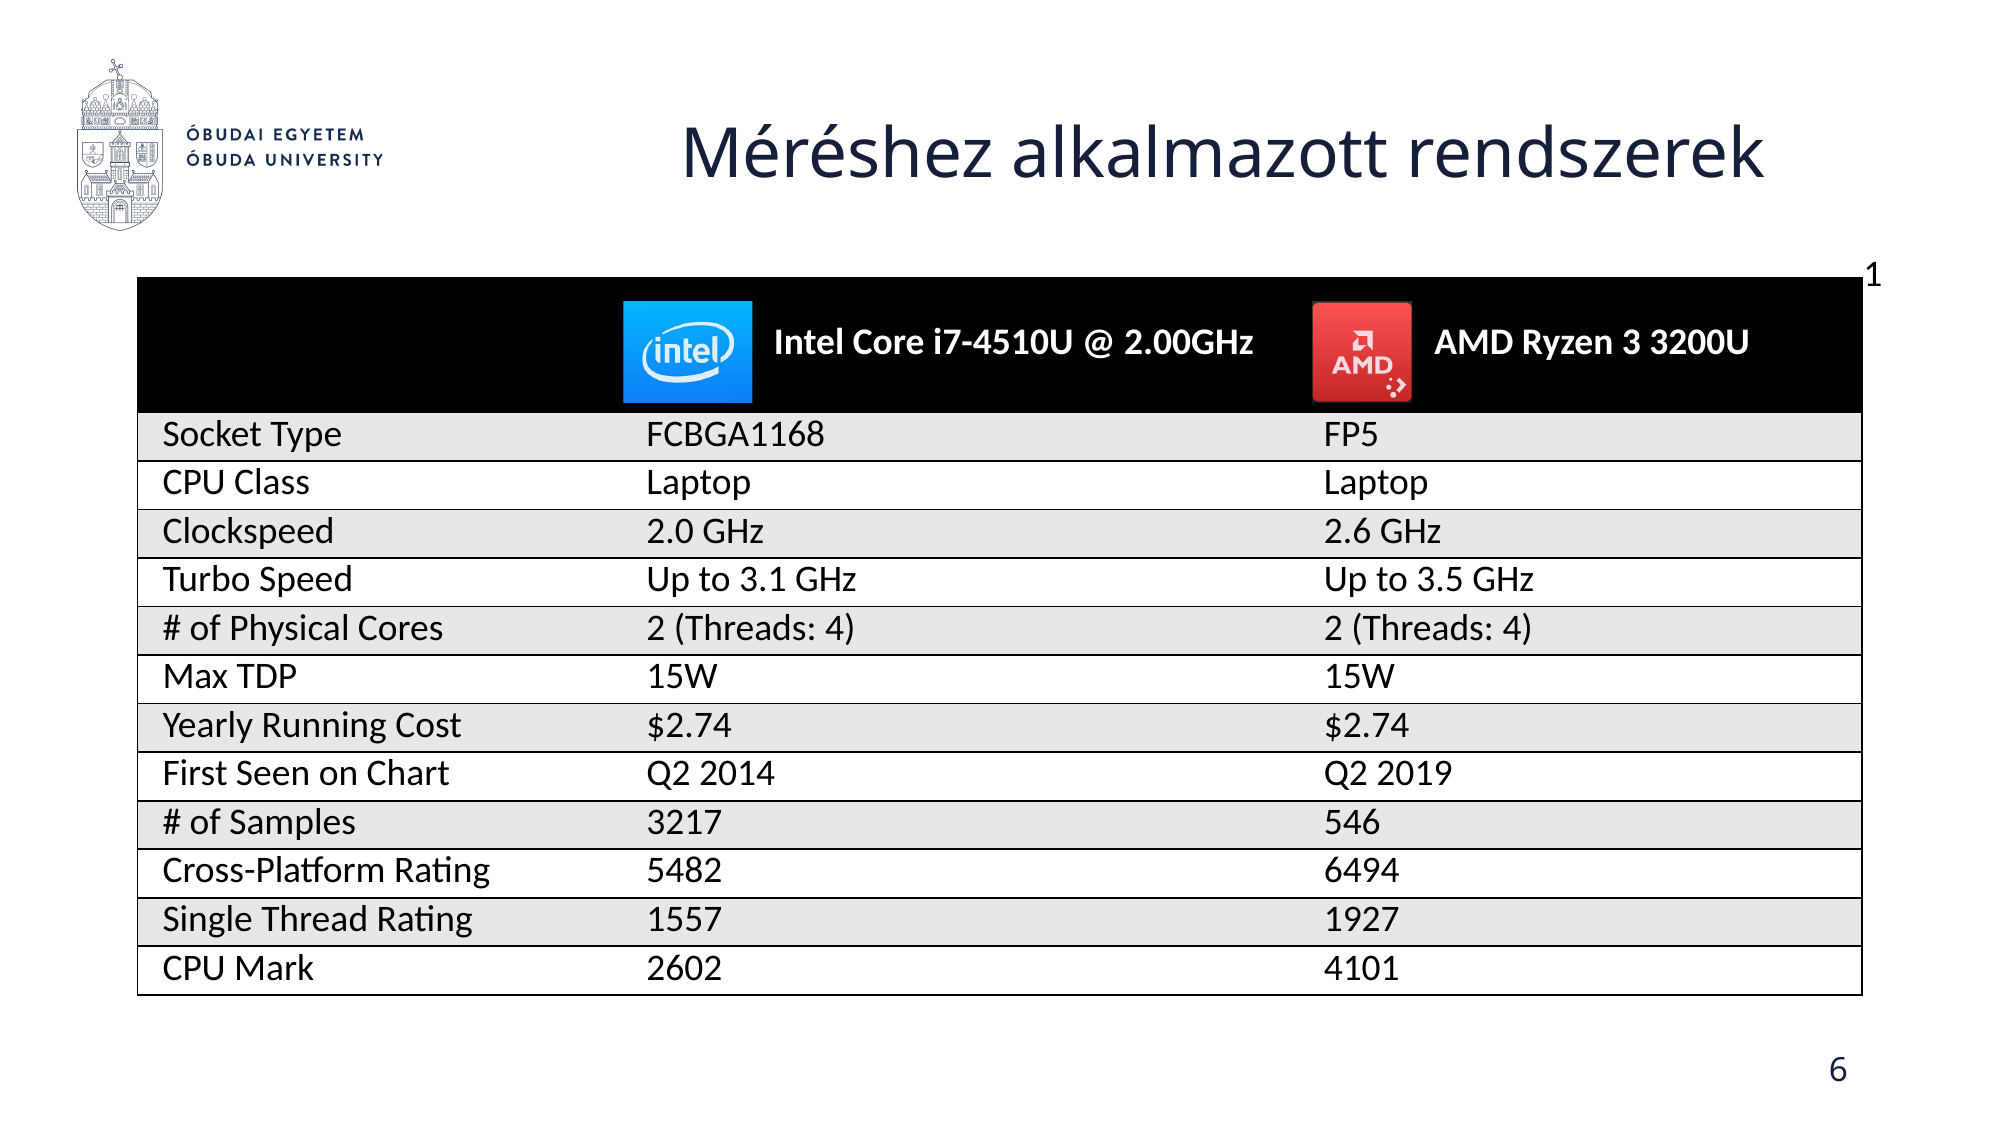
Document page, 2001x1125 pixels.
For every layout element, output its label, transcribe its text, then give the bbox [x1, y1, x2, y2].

table_cell Up to 3.1 GHz [621, 559, 1299, 606]
table_cell Socket Type [138, 413, 621, 460]
picture [1312, 301, 1413, 403]
table_cell 15W [1299, 656, 1861, 703]
text_box 1 [1848, 241, 1898, 302]
table_cell 4101 [1299, 947, 1861, 994]
table_cell Cross-Platform Rating [138, 850, 621, 897]
table_header [138, 279, 621, 411]
table_cell FCBGA1168 [621, 413, 1299, 460]
table_cell 2.0 GHz [621, 510, 1299, 557]
table_header AMD Ryzen 3 3200U [1299, 279, 1861, 411]
table_cell CPU Mark [138, 947, 621, 994]
table_cell 2.6 GHz [1299, 510, 1861, 557]
table_cell Laptop [1299, 462, 1861, 509]
table_cell $2.74 [1299, 704, 1861, 751]
table_cell # of Samples [138, 802, 621, 848]
table_cell 2 (Threads: 4) [621, 607, 1299, 654]
table_cell 6494 [1299, 850, 1861, 897]
table_cell Q2 2014 [621, 753, 1299, 800]
table_cell Laptop [621, 462, 1299, 509]
picture [623, 322, 753, 403]
table_cell $2.74 [621, 704, 1299, 751]
table_cell Turbo Speed [138, 559, 621, 606]
table_cell Max TDP [138, 656, 621, 703]
text_box 6 [1488, 1041, 1863, 1086]
table_cell FP5 [1299, 413, 1861, 460]
table_cell 1927 [1299, 899, 1861, 945]
table_cell CPU Class [138, 462, 621, 509]
table_cell 2602 [621, 947, 1299, 994]
table_cell Single Thread Rating [138, 899, 621, 945]
table_cell 5482 [621, 850, 1299, 897]
table_cell 3217 [621, 802, 1299, 848]
table_cell 546 [1299, 802, 1861, 848]
table_cell First Seen on Chart [138, 753, 621, 800]
table_cell # of Physical Cores [138, 607, 621, 654]
table_cell 15W [621, 656, 1299, 703]
table_cell Q2 2019 [1299, 753, 1861, 800]
table_cell Clockspeed [138, 510, 621, 557]
table_header Intel Core i7-4510U @ 2.00GHz [621, 279, 1299, 411]
table_cell 2 (Threads: 4) [1299, 607, 1861, 654]
table_cell 1557 [621, 899, 1299, 945]
table_cell Yearly Running Cost [138, 704, 621, 751]
title Méréshez alkalmazott rendszerek [664, 109, 1919, 202]
table_cell Up to 3.5 GHz [1299, 559, 1861, 606]
